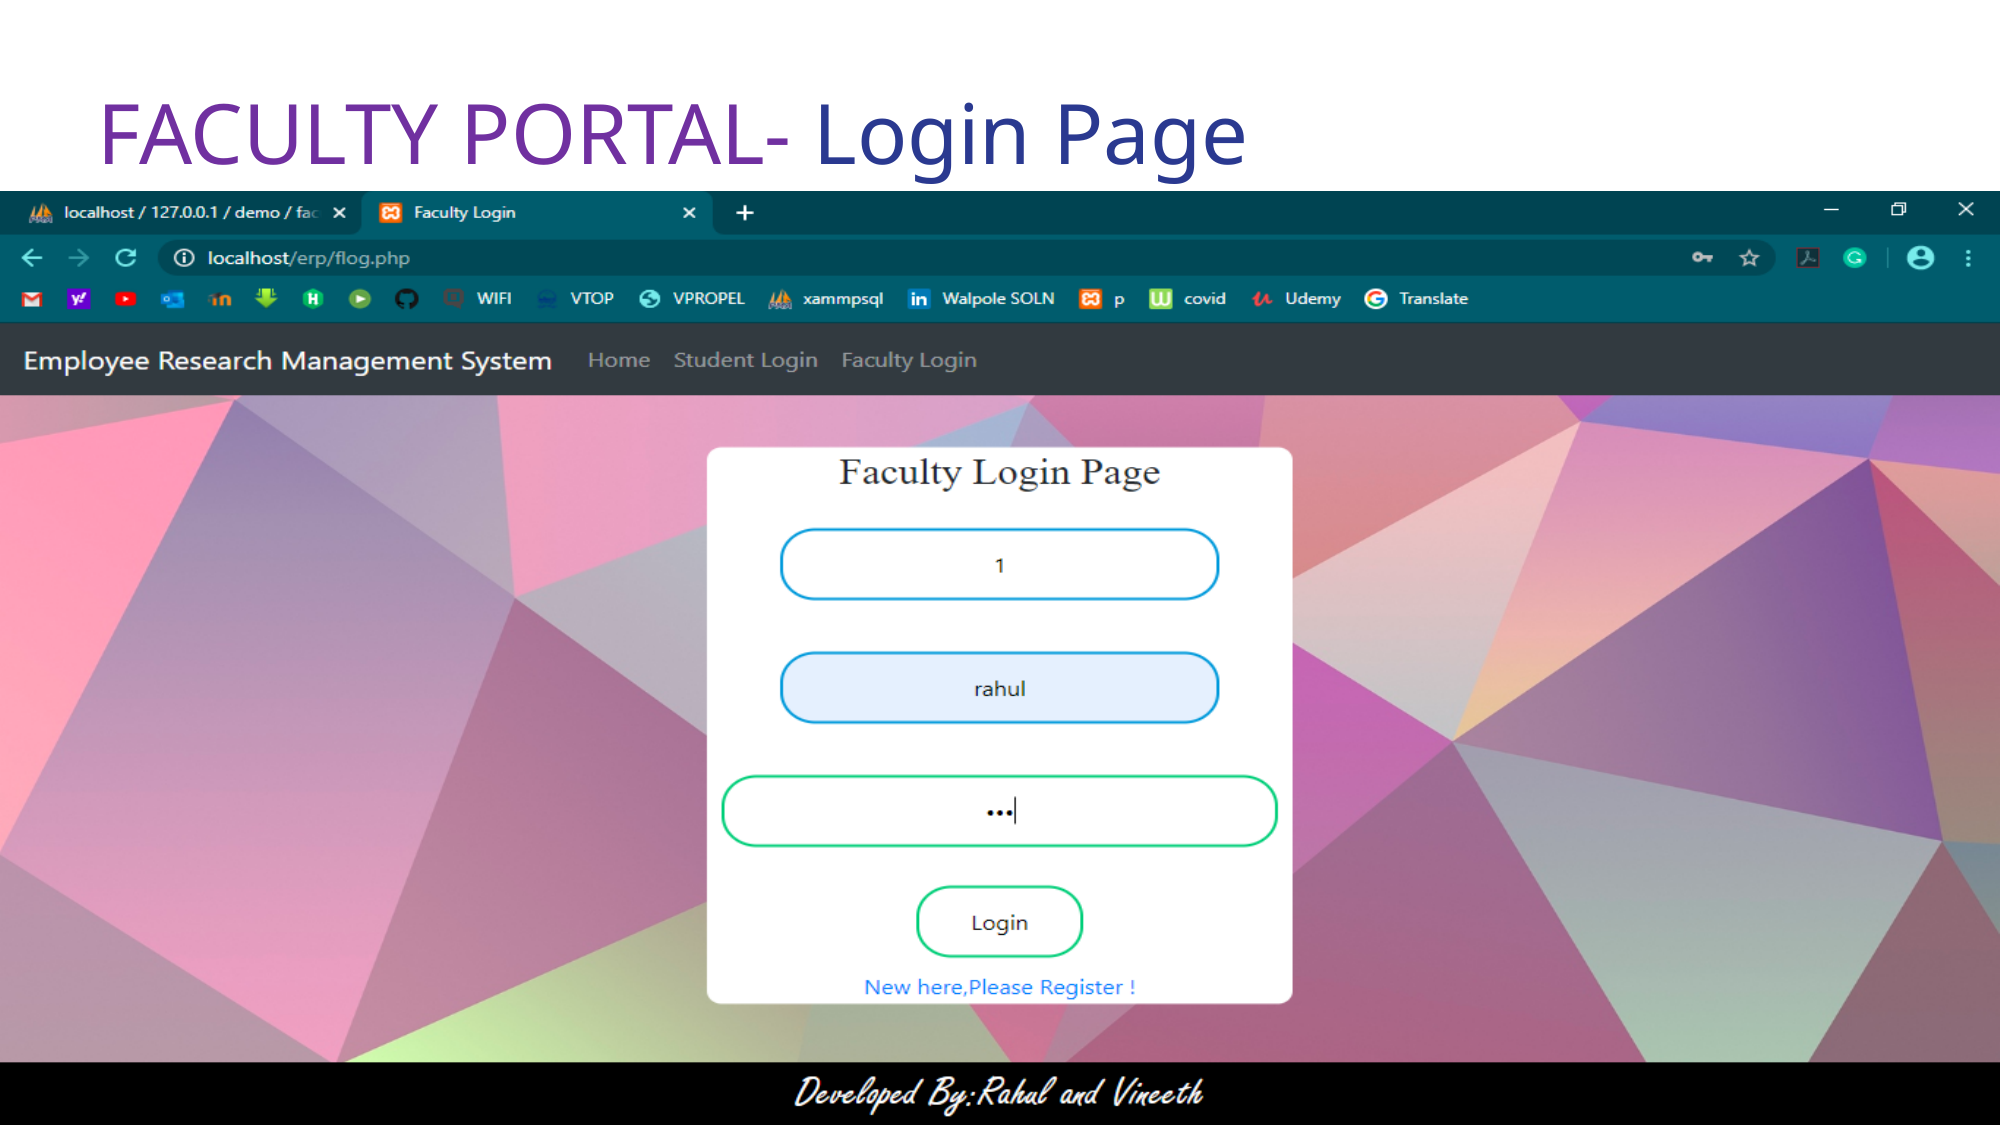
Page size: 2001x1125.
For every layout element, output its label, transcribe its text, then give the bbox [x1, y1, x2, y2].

picture [0, 191, 2000, 1125]
title FACULTY PORTAL- Login Page [82, 24, 1808, 188]
